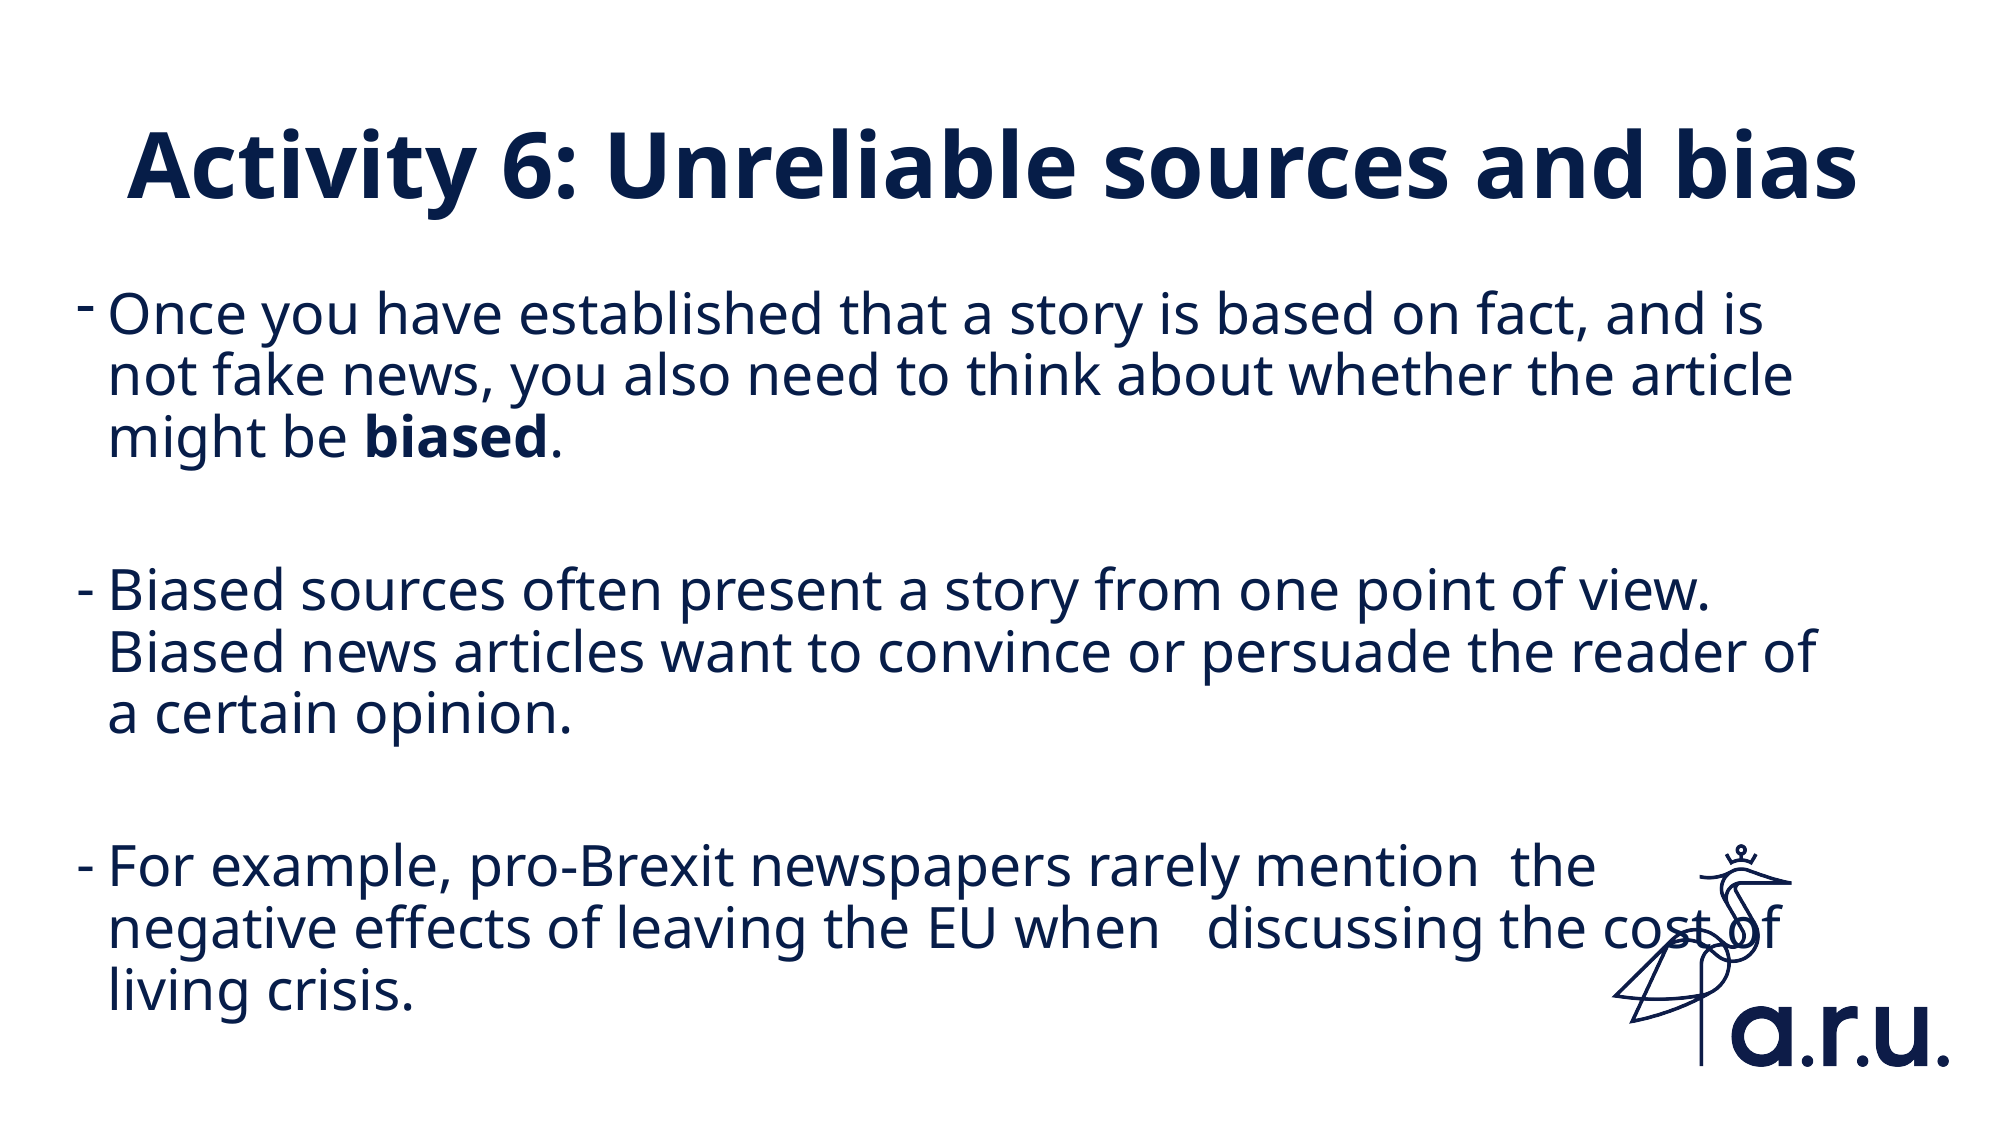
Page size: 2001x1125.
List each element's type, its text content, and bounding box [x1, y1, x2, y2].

title Activity 6: Unreliable sources and bias [112, 59, 1888, 278]
list Once you have established that a story is based on fact, and is not fake news, you also need to think about whether the article might be biased. Biased sources often present a story from one point of view. Biased news articles want to convince or persuade the reader of a certain opinion. For example, pro-Brexit newspapers rarely mention the negative effects of leaving the EU when discussing the cost of living crisis. [61, 277, 1837, 1035]
picture [1611, 844, 1949, 1067]
